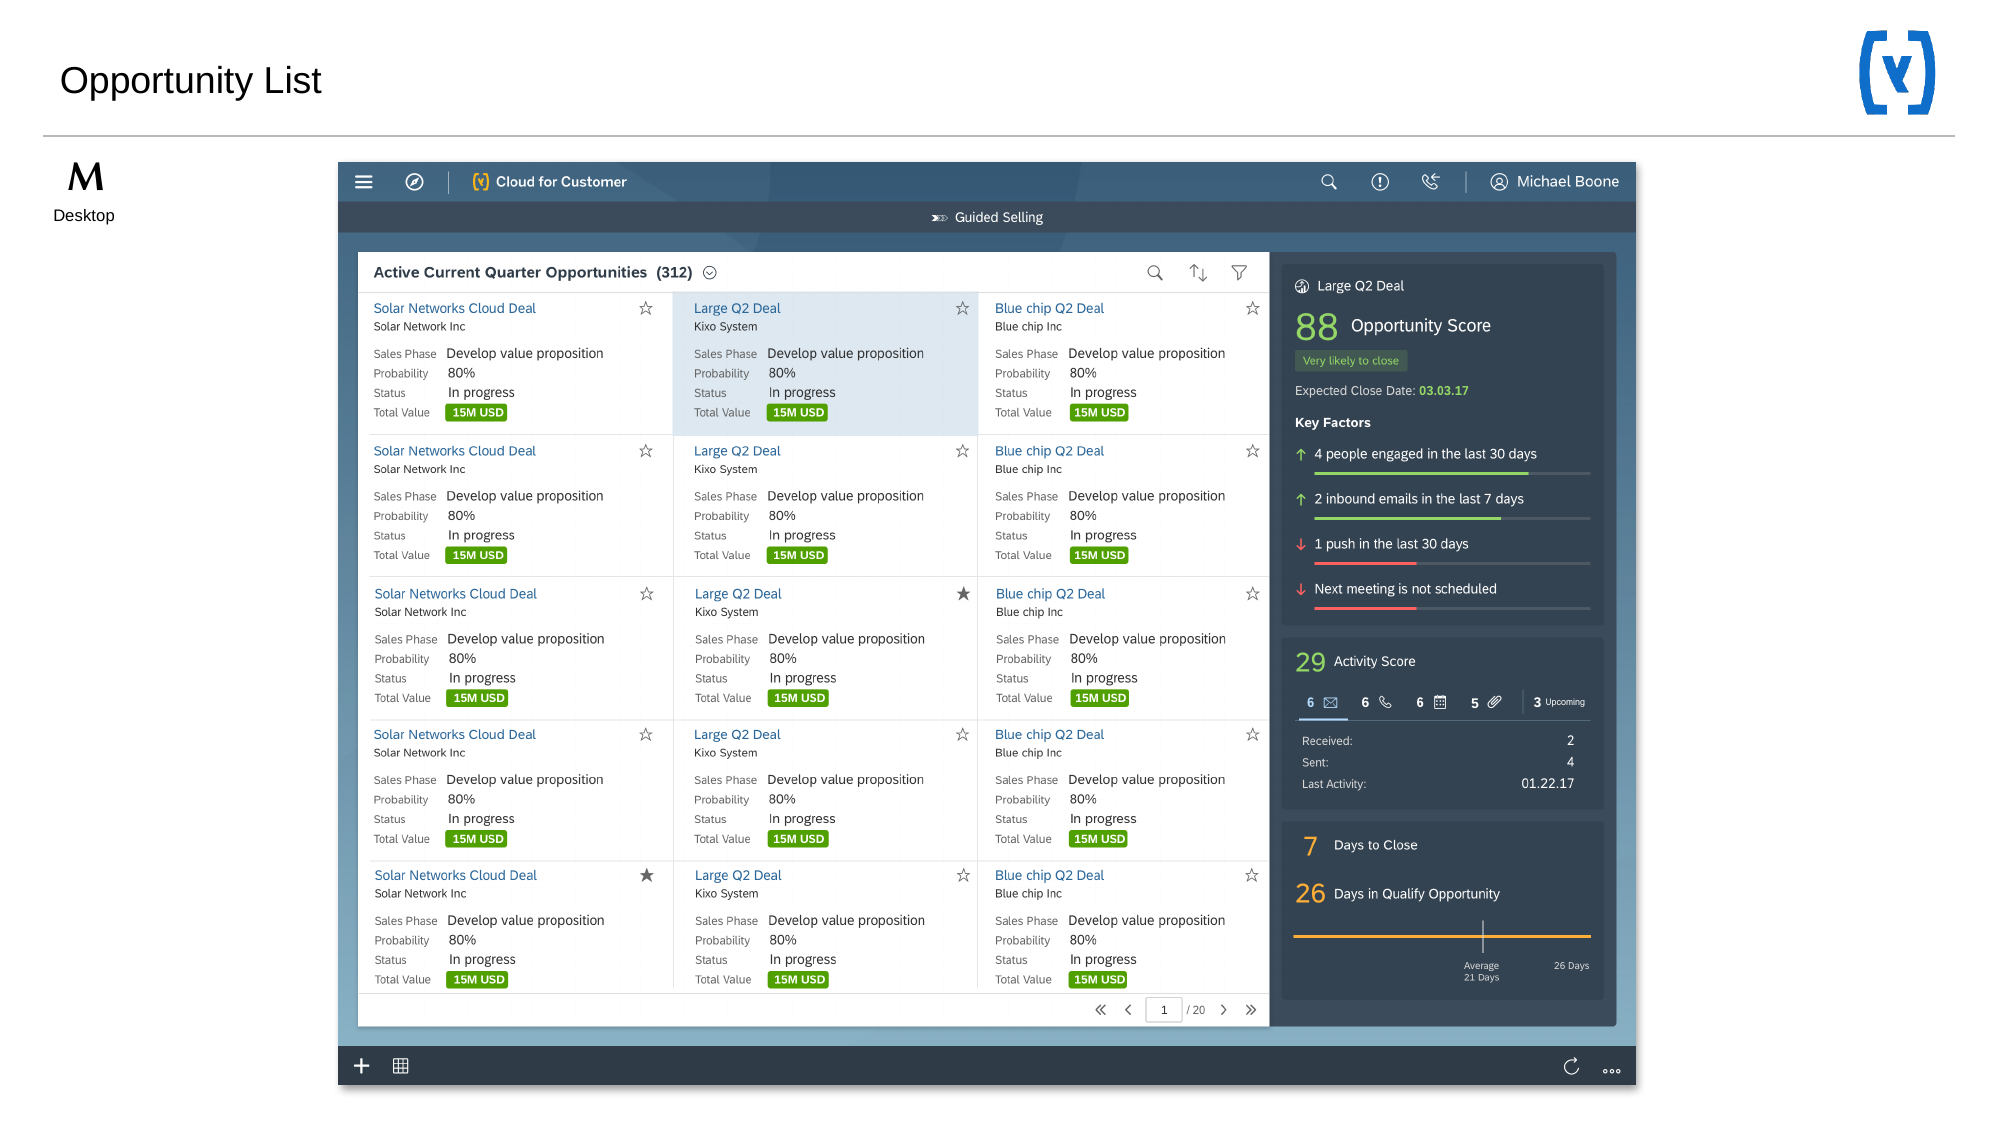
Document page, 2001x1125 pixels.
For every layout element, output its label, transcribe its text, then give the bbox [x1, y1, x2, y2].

text_box  [41, 144, 130, 197]
text_box Opportunity List [44, 48, 337, 109]
picture [1851, 22, 1943, 123]
picture [338, 162, 1636, 1085]
text_box Desktop [38, 197, 130, 233]
